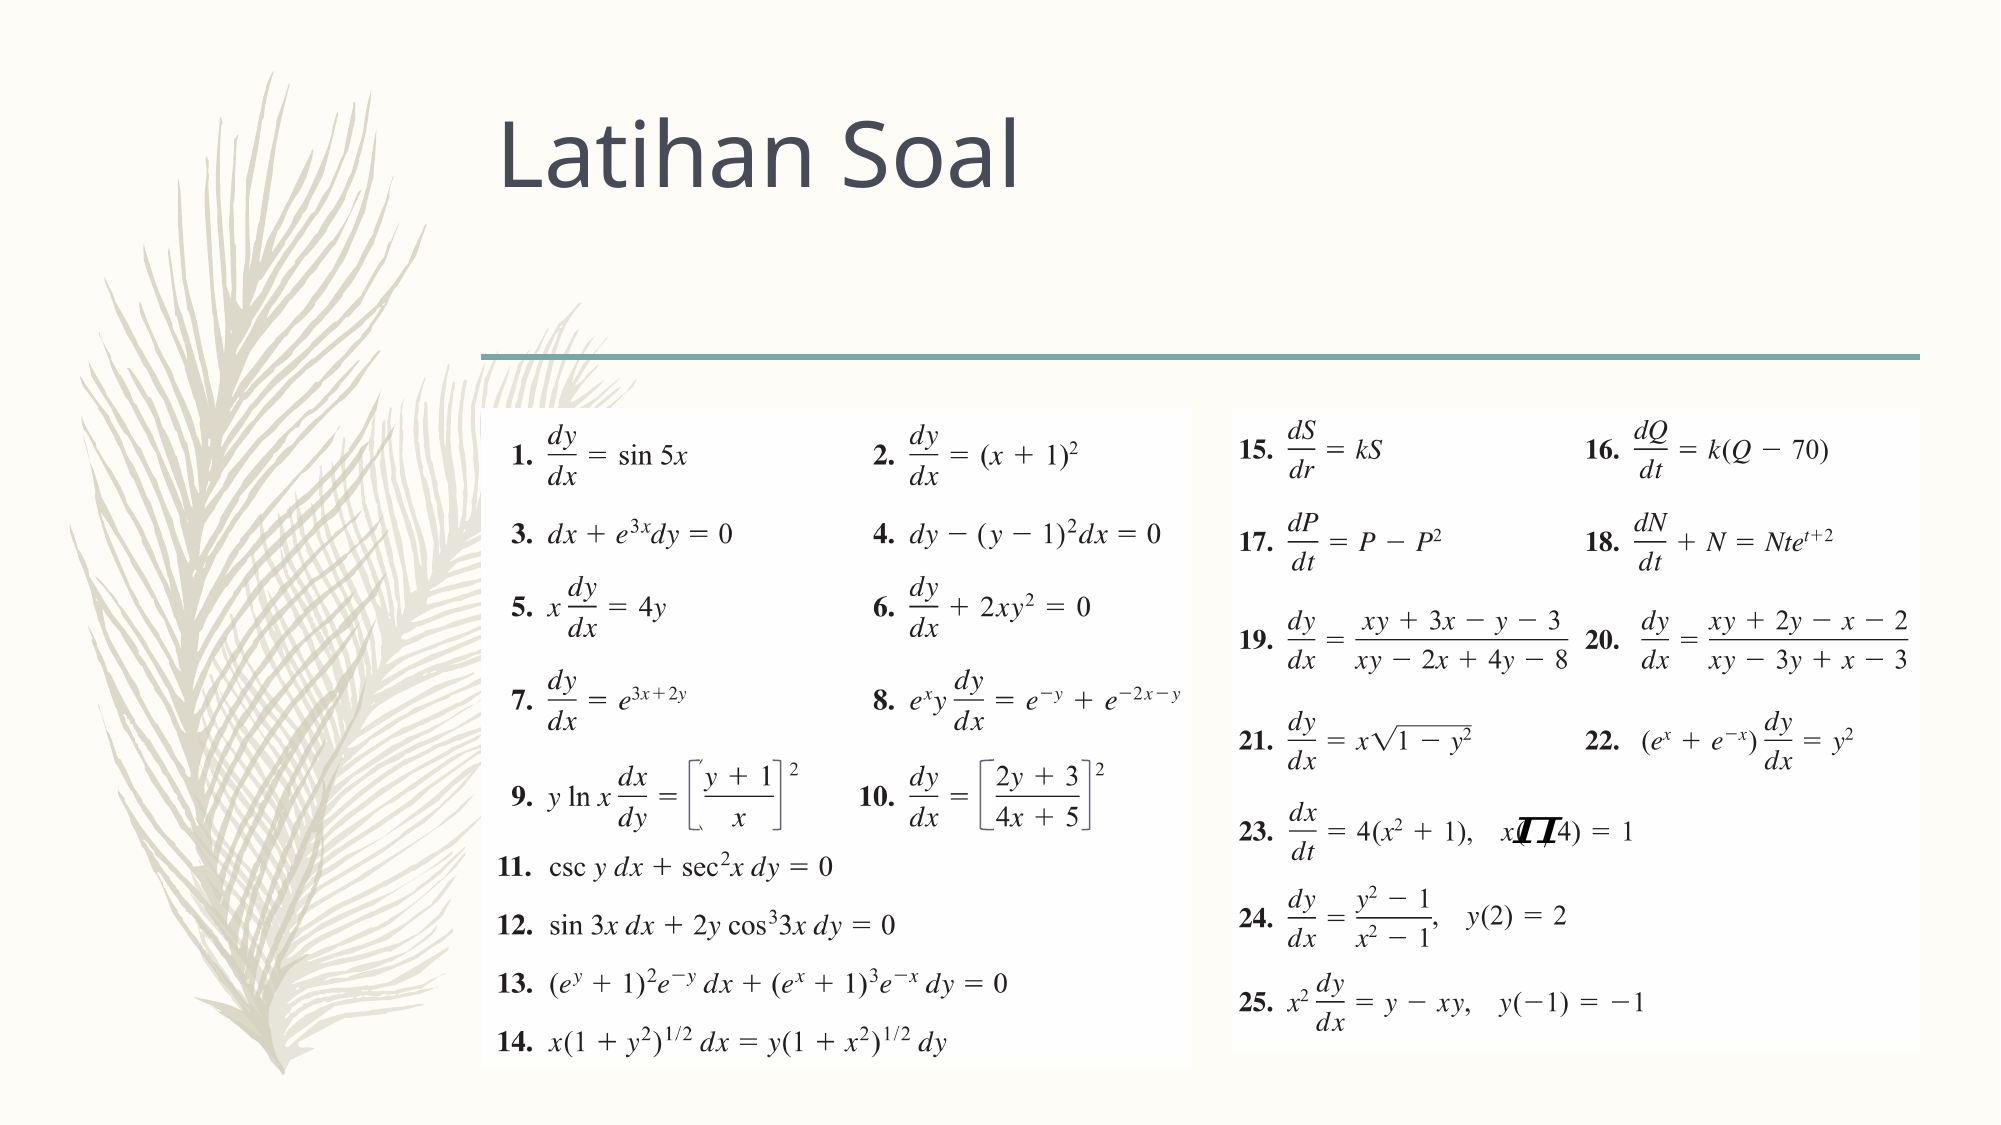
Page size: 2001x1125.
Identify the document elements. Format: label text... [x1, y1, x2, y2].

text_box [1232, 408, 1921, 1053]
title Latihan Soal [481, 93, 1920, 350]
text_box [480, 408, 1192, 1069]
